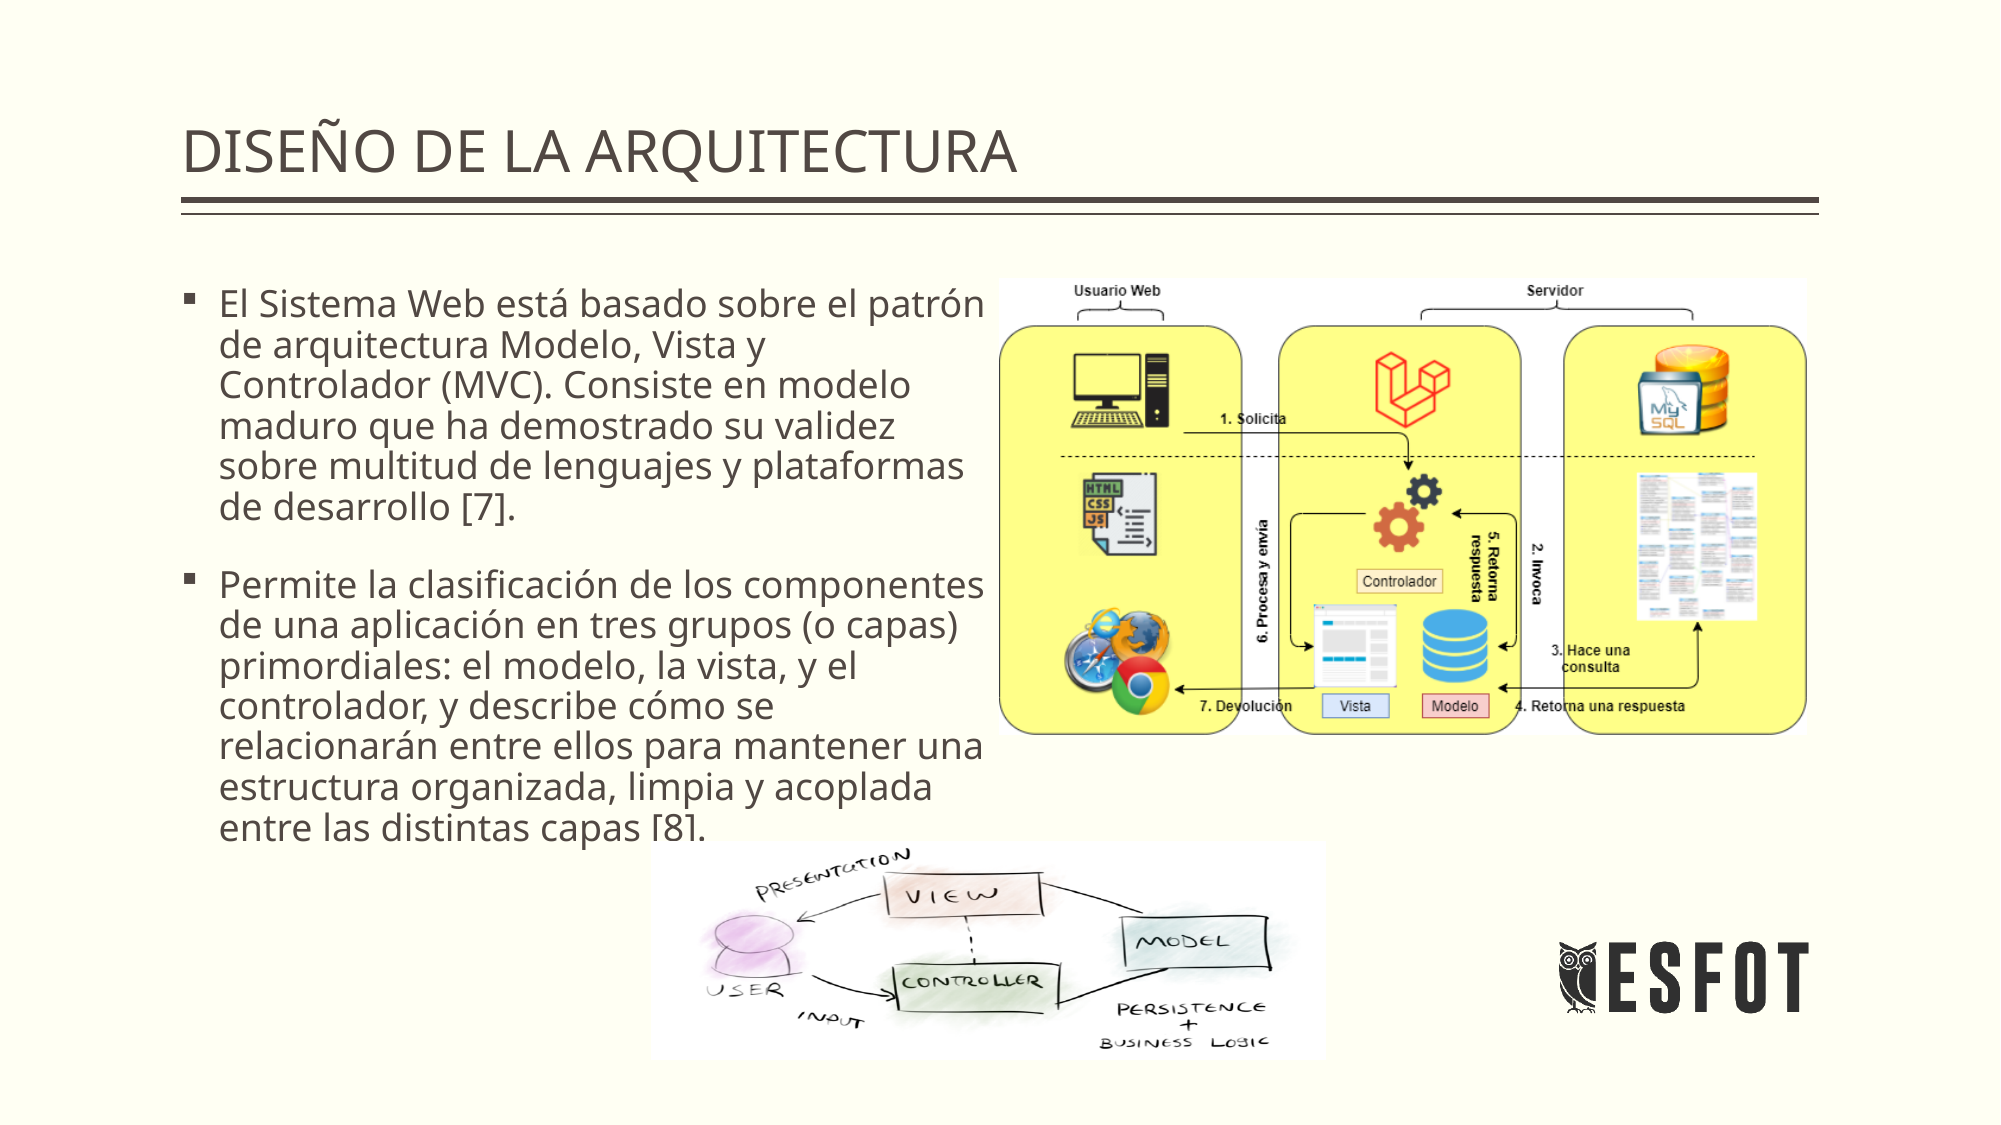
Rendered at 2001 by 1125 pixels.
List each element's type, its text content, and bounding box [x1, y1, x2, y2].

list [999, 278, 1807, 736]
picture [1547, 841, 1819, 1113]
list El Sistema Web está basado sobre el patrón de arquitectura Modelo, Vista y Controlador (MVC). Consiste en modelo maduro que ha demostrado su validez sobre multitud de lenguajes y plataformas de desarrollo [7]. Permite la clasificación de los componentes de una aplicación en tres grupos (o capas) primordiales: el modelo, la vista, y el controlador, y describe cómo se relacionarán entre ellos para mantener una estructura organizada, limpia y acoplada entre las distintas capas [8]. [181, 278, 989, 1013]
picture [650, 841, 1326, 1060]
title DISEÑO DE LA ARQUITECTURA [181, 12, 1819, 193]
